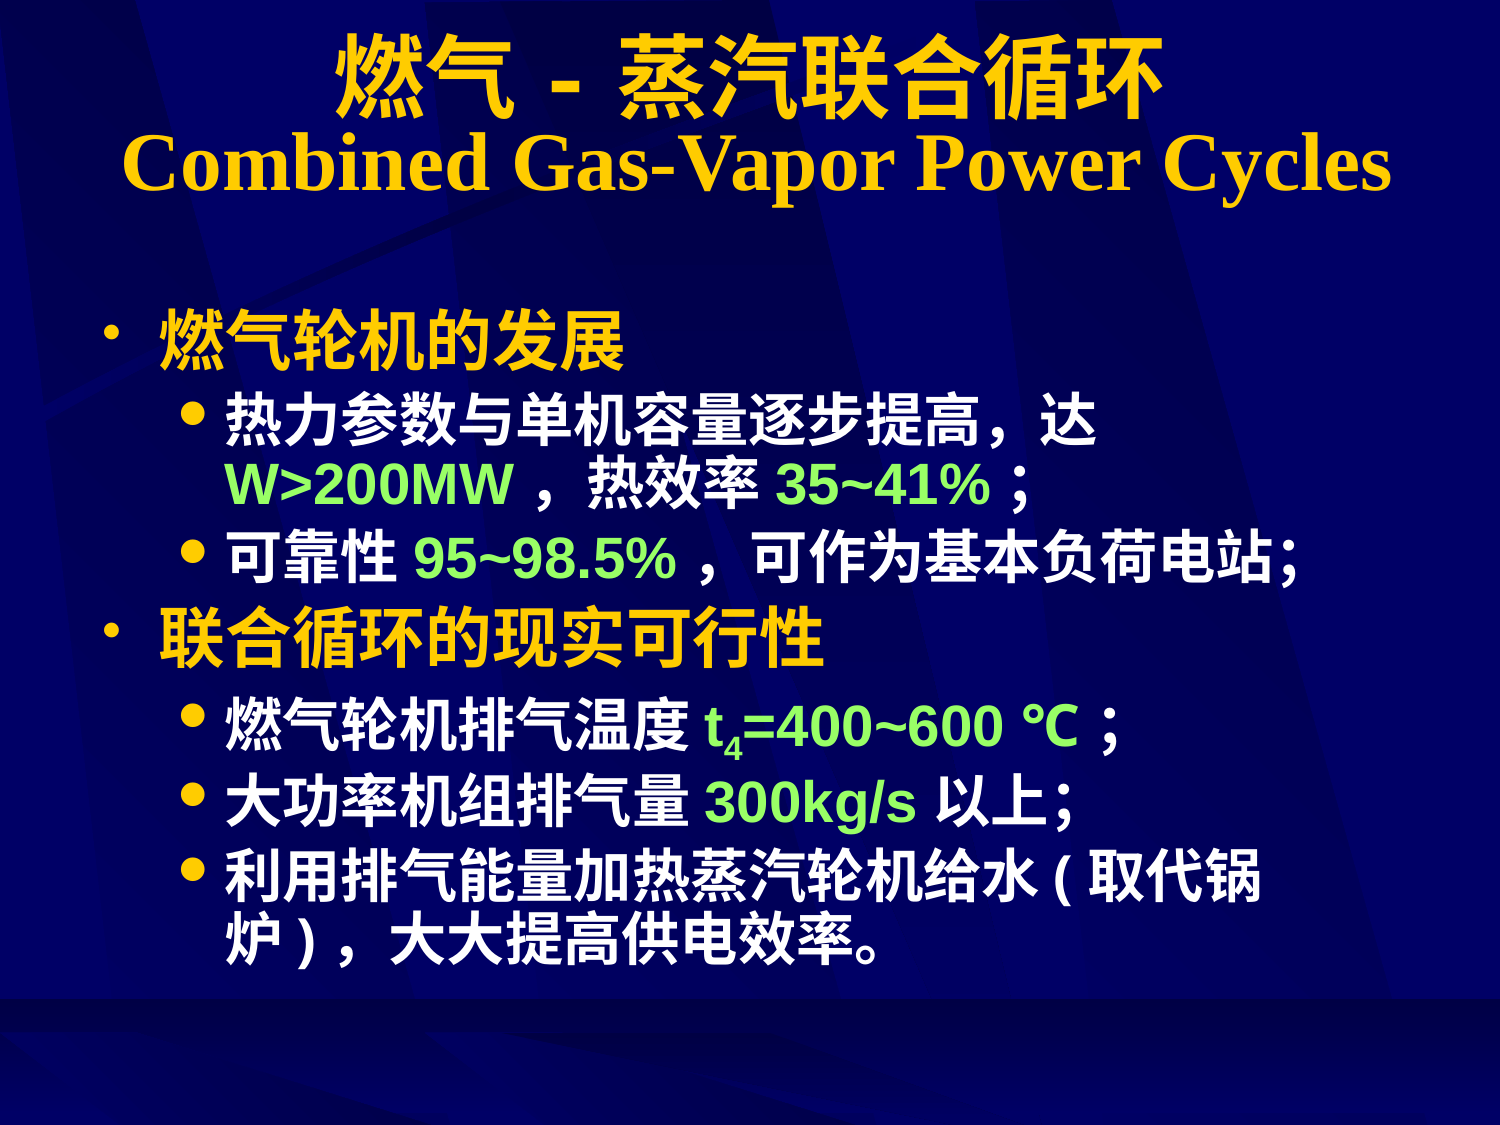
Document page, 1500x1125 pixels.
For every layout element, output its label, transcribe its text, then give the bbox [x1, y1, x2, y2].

title 燃气-蒸汽联合循环 [112, 12, 1388, 99]
list 燃气轮机的发展 热力参数与单机容量逐步提高，达W>200MW，热效率35~41%； 可靠性95~98.5%，可作为基本负荷电站； 联合循环的现实可行性 燃气轮机排气温度t4=400~600 ℃； 大功率机组排气量300kg/s以上； 利用排气能量加热蒸汽轮机给水(取代锅炉)，大大提高供电效率。 [87, 299, 1425, 1050]
text_box Combined Gas-Vapor Power Cycles [105, 99, 1409, 215]
